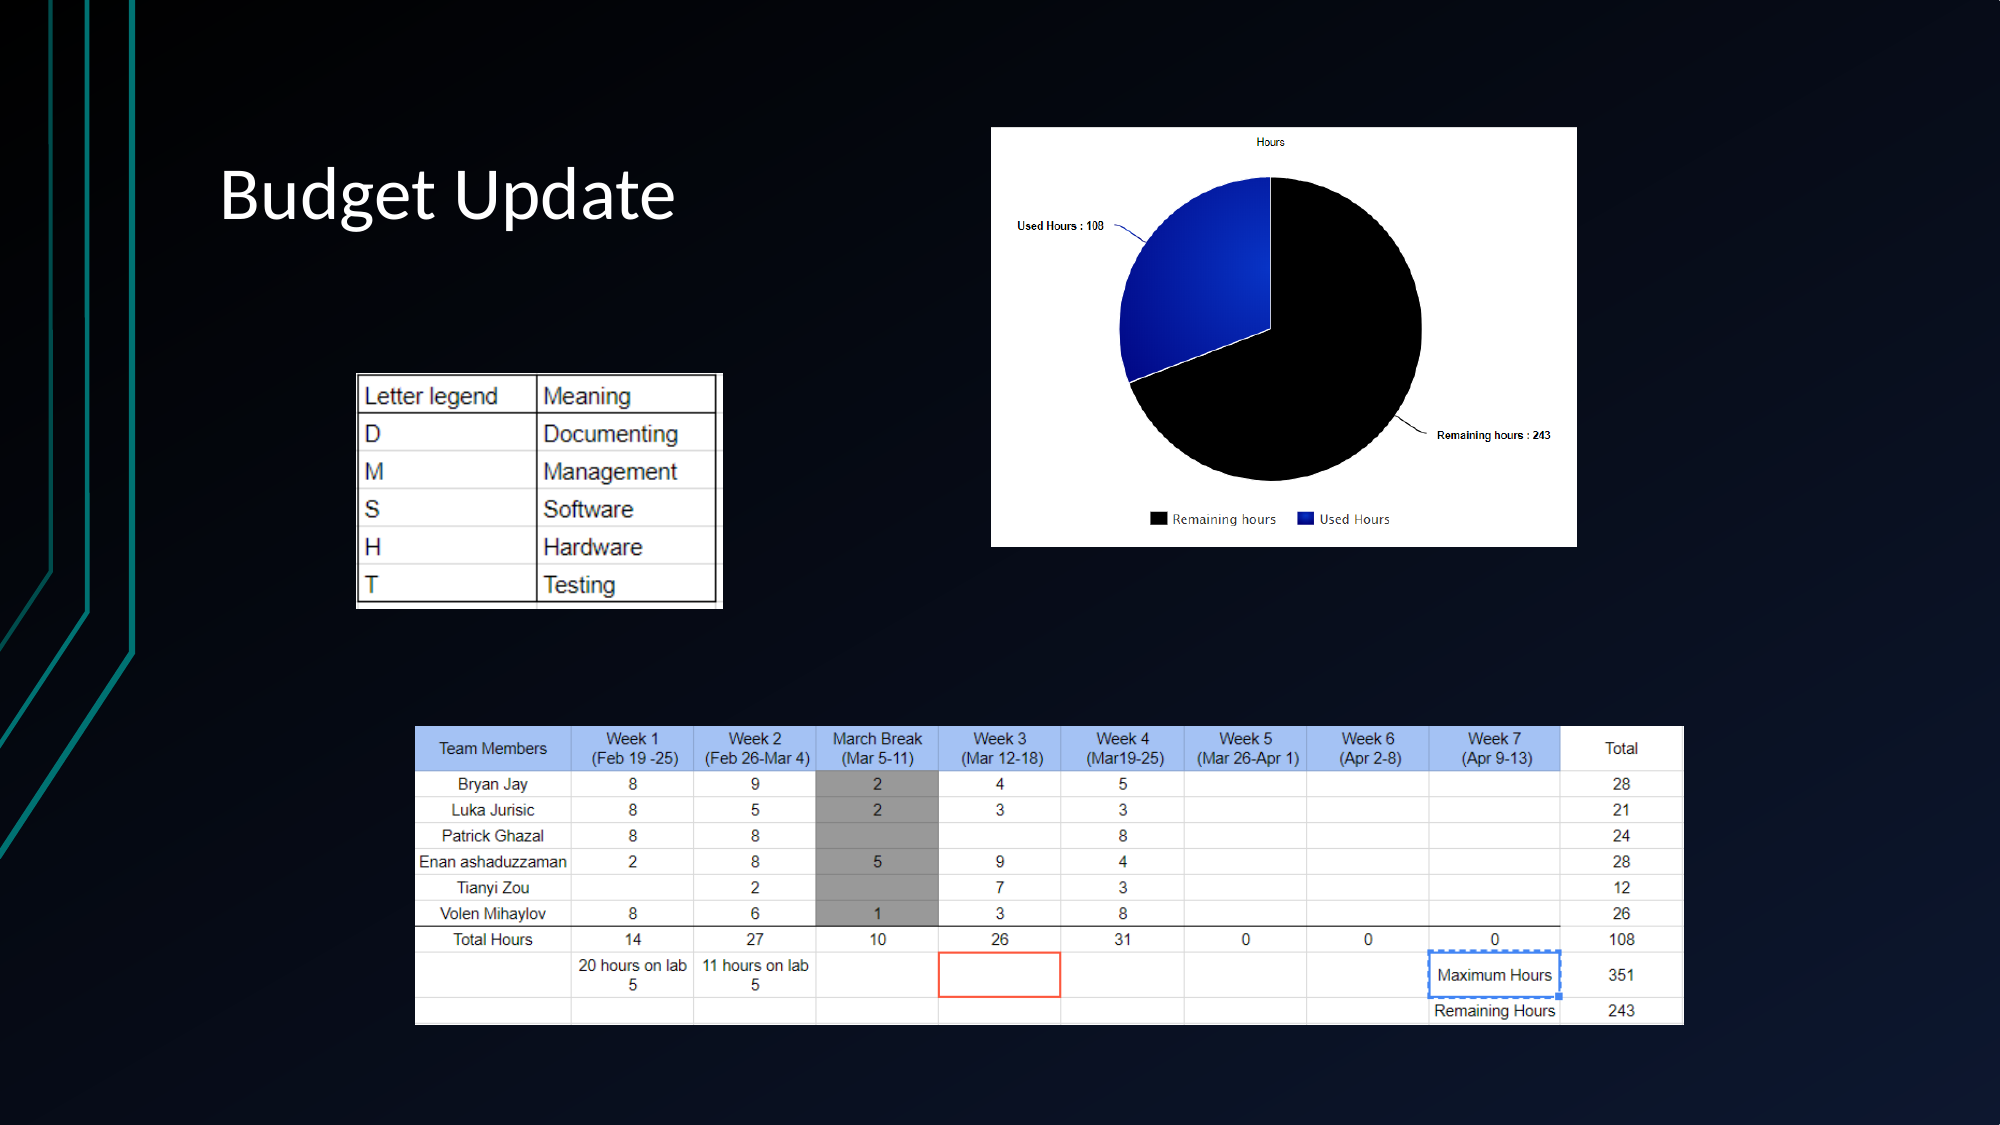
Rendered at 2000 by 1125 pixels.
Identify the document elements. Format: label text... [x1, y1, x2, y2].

title Budget Update [199, 45, 1900, 246]
picture [415, 726, 1684, 1025]
picture [990, 127, 1577, 547]
picture [356, 373, 723, 609]
